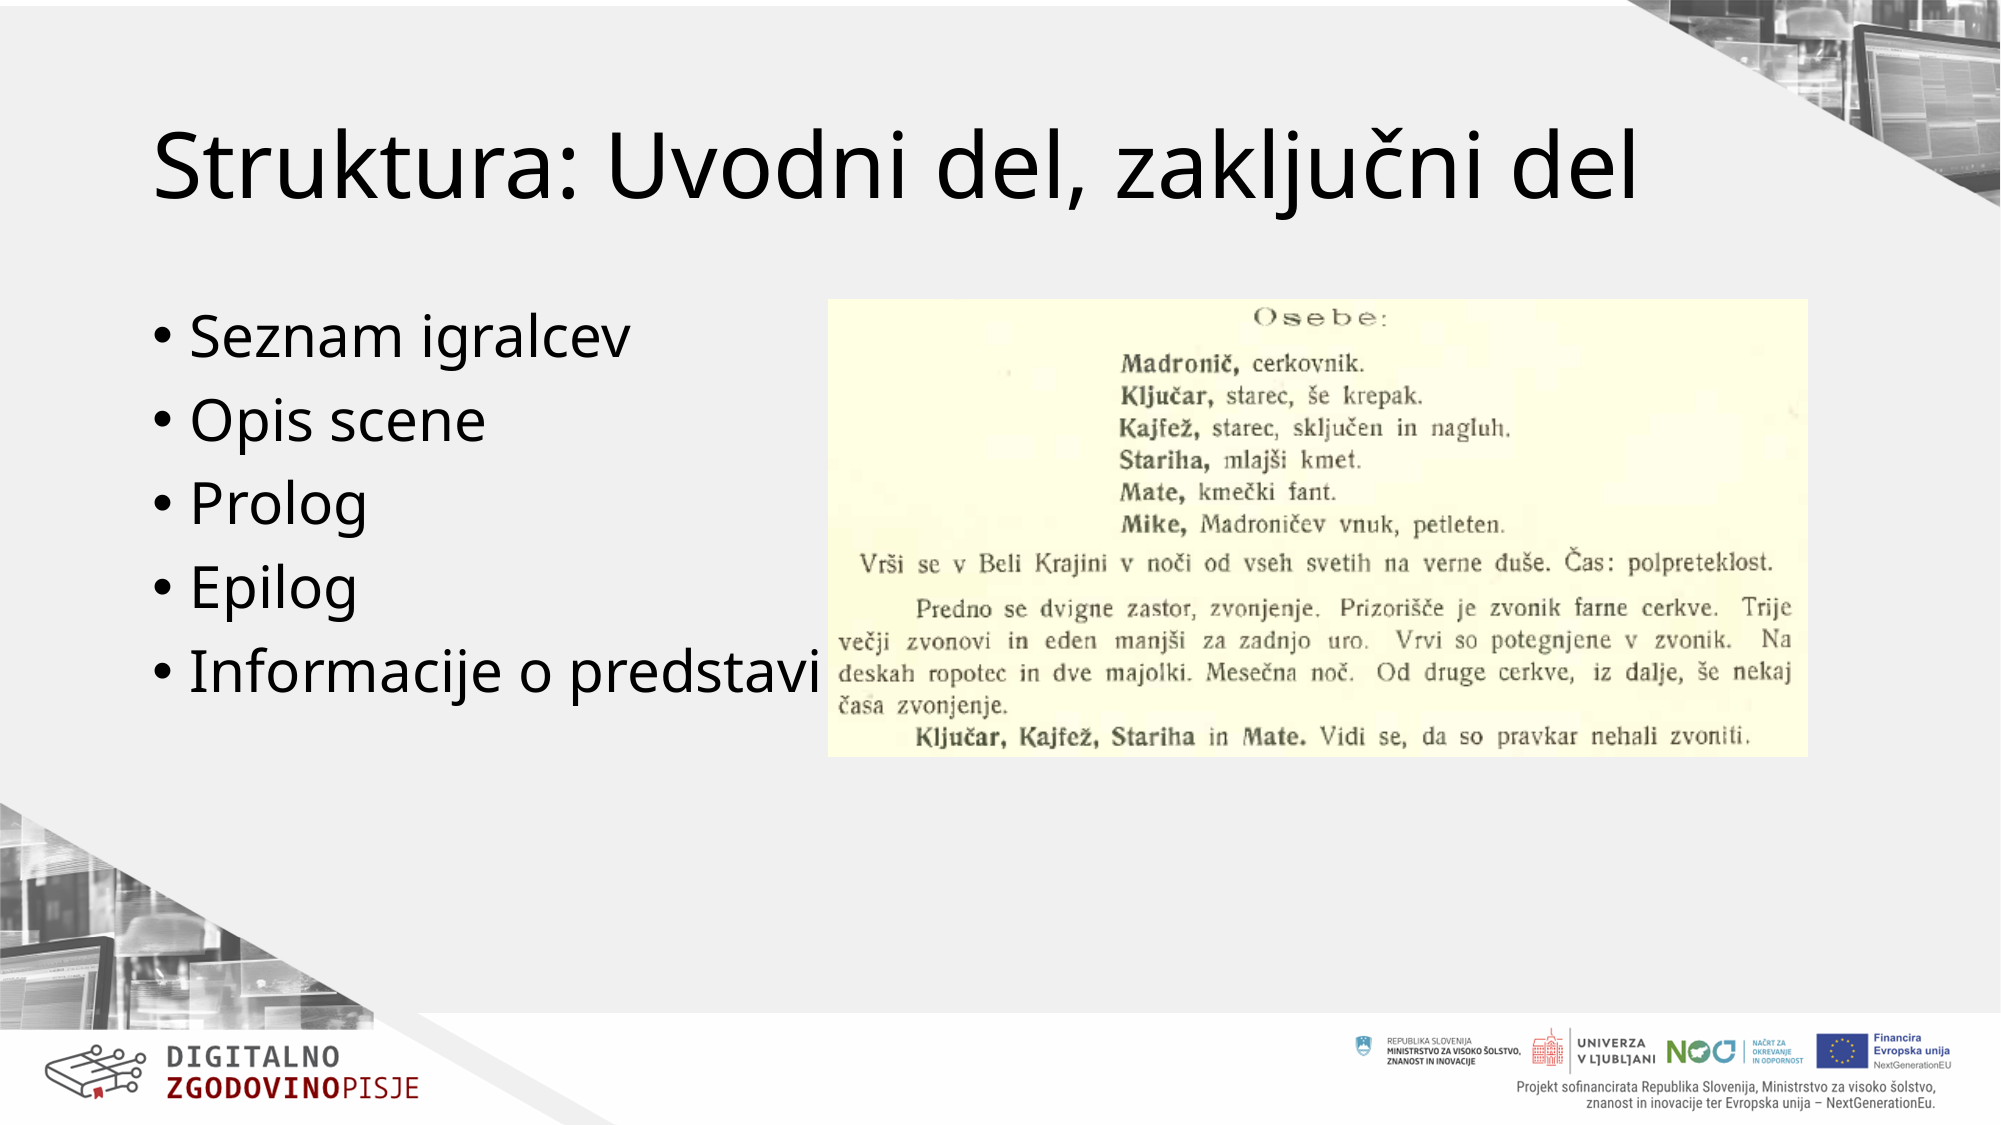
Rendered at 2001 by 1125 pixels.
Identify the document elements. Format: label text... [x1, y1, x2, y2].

list Seznam igralcev Opis scene Prolog Epilog Informacije o predstavi [137, 299, 1863, 1014]
picture [0, 0, 2001, 1125]
title Struktura: Uvodni del, zaključni del [137, 59, 1863, 278]
